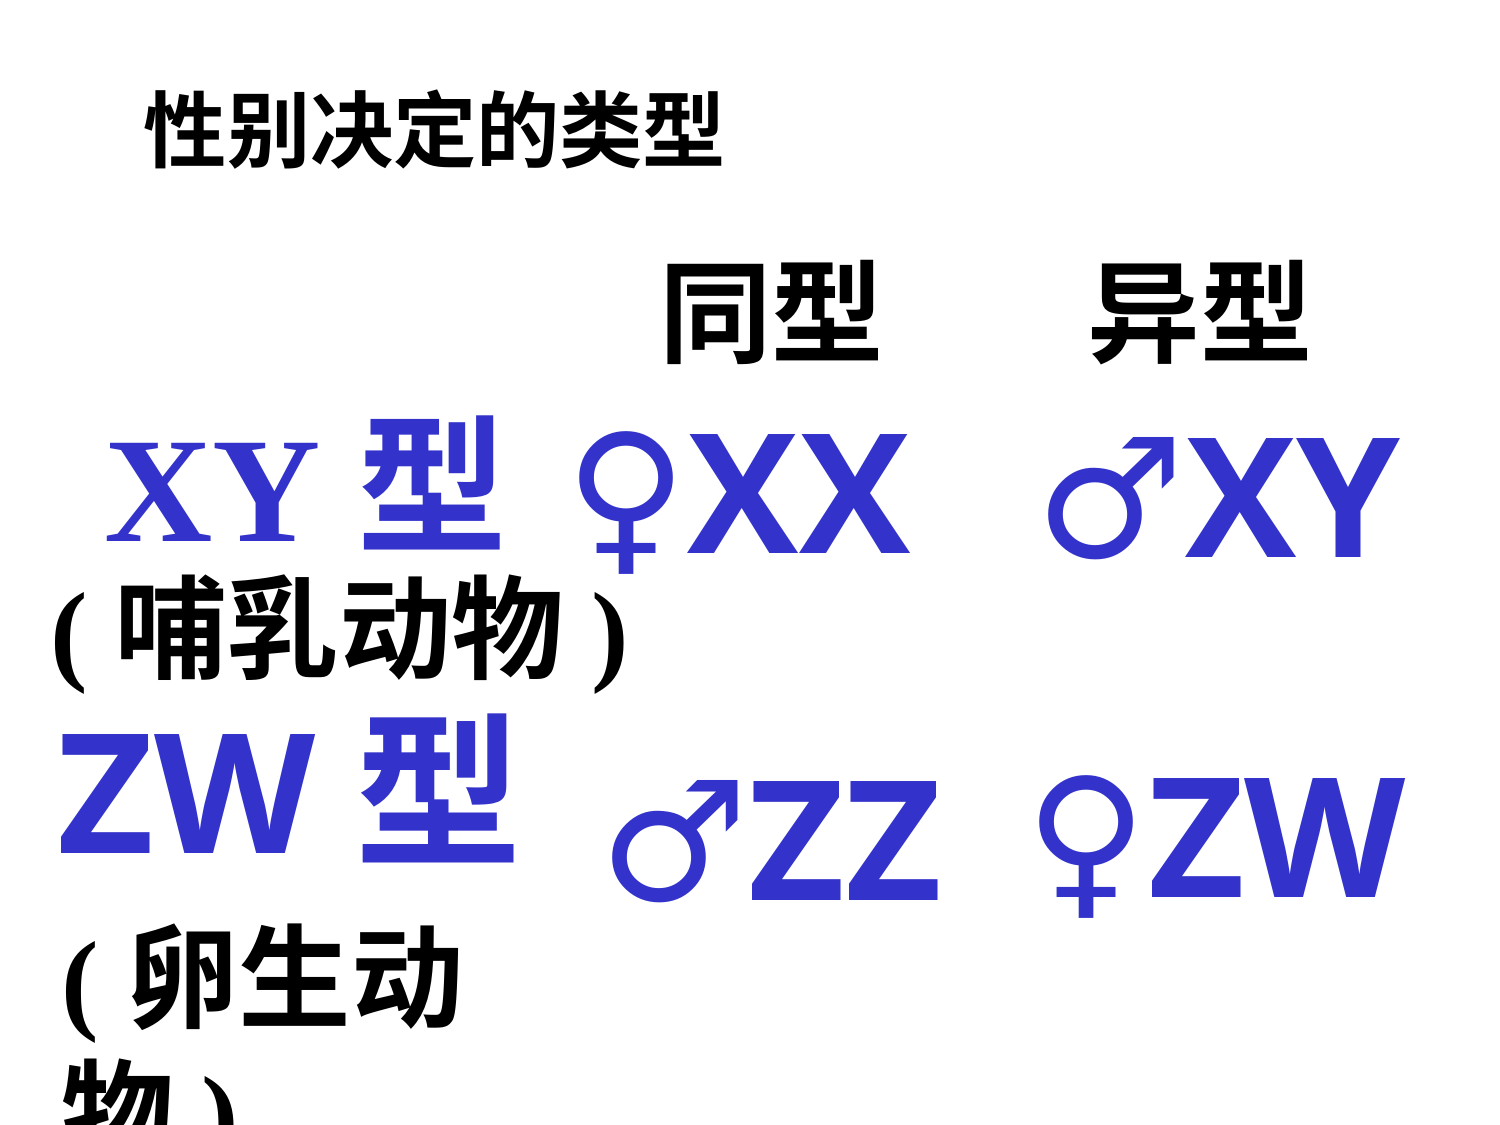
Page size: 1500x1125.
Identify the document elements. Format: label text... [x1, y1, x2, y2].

text_box (卵生动物) [46, 899, 645, 1125]
text_box 性别决定的类型 [128, 70, 1008, 186]
text_box ♀ZW [1011, 723, 1421, 939]
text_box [550, 418, 1500, 649]
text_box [104, 383, 507, 897]
text_box ♂ZZ [584, 726, 957, 942]
text_box 同型 异型 [644, 234, 1383, 385]
text_box (哺乳动物) [35, 550, 104, 701]
text_box (哺乳动物) [550, 649, 704, 701]
